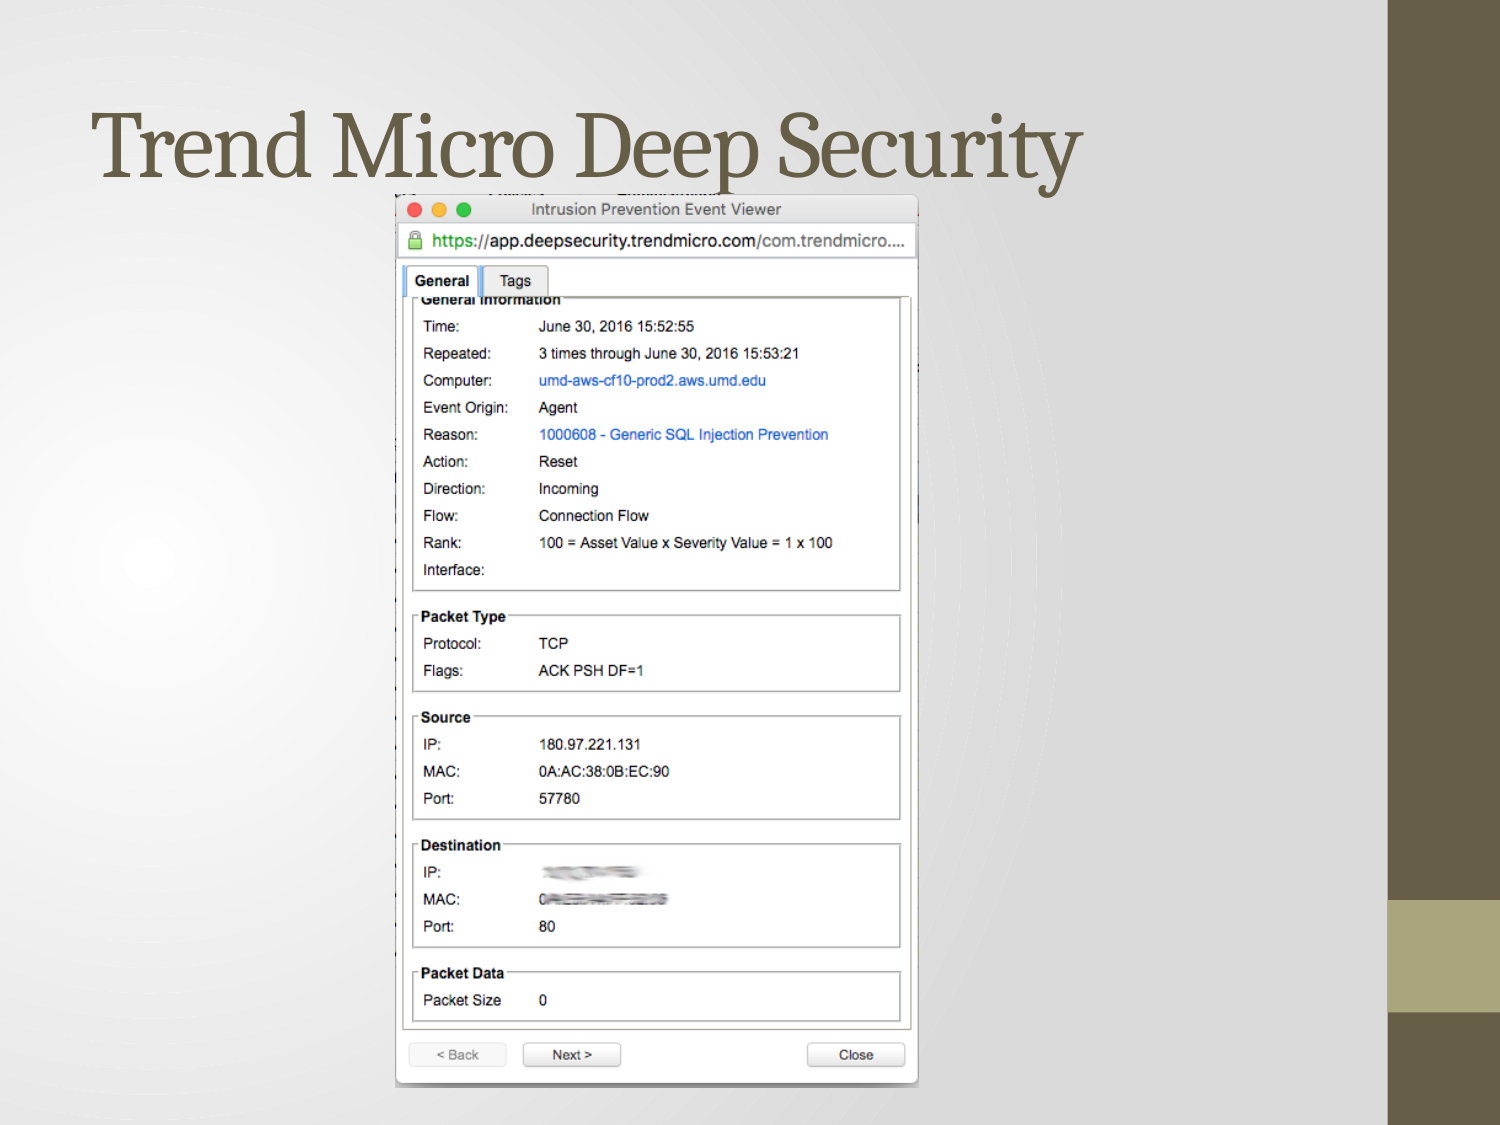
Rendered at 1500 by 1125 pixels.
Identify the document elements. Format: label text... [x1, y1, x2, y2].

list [0, 193, 1367, 1088]
title Trend Micro Deep Security [75, 45, 1325, 187]
